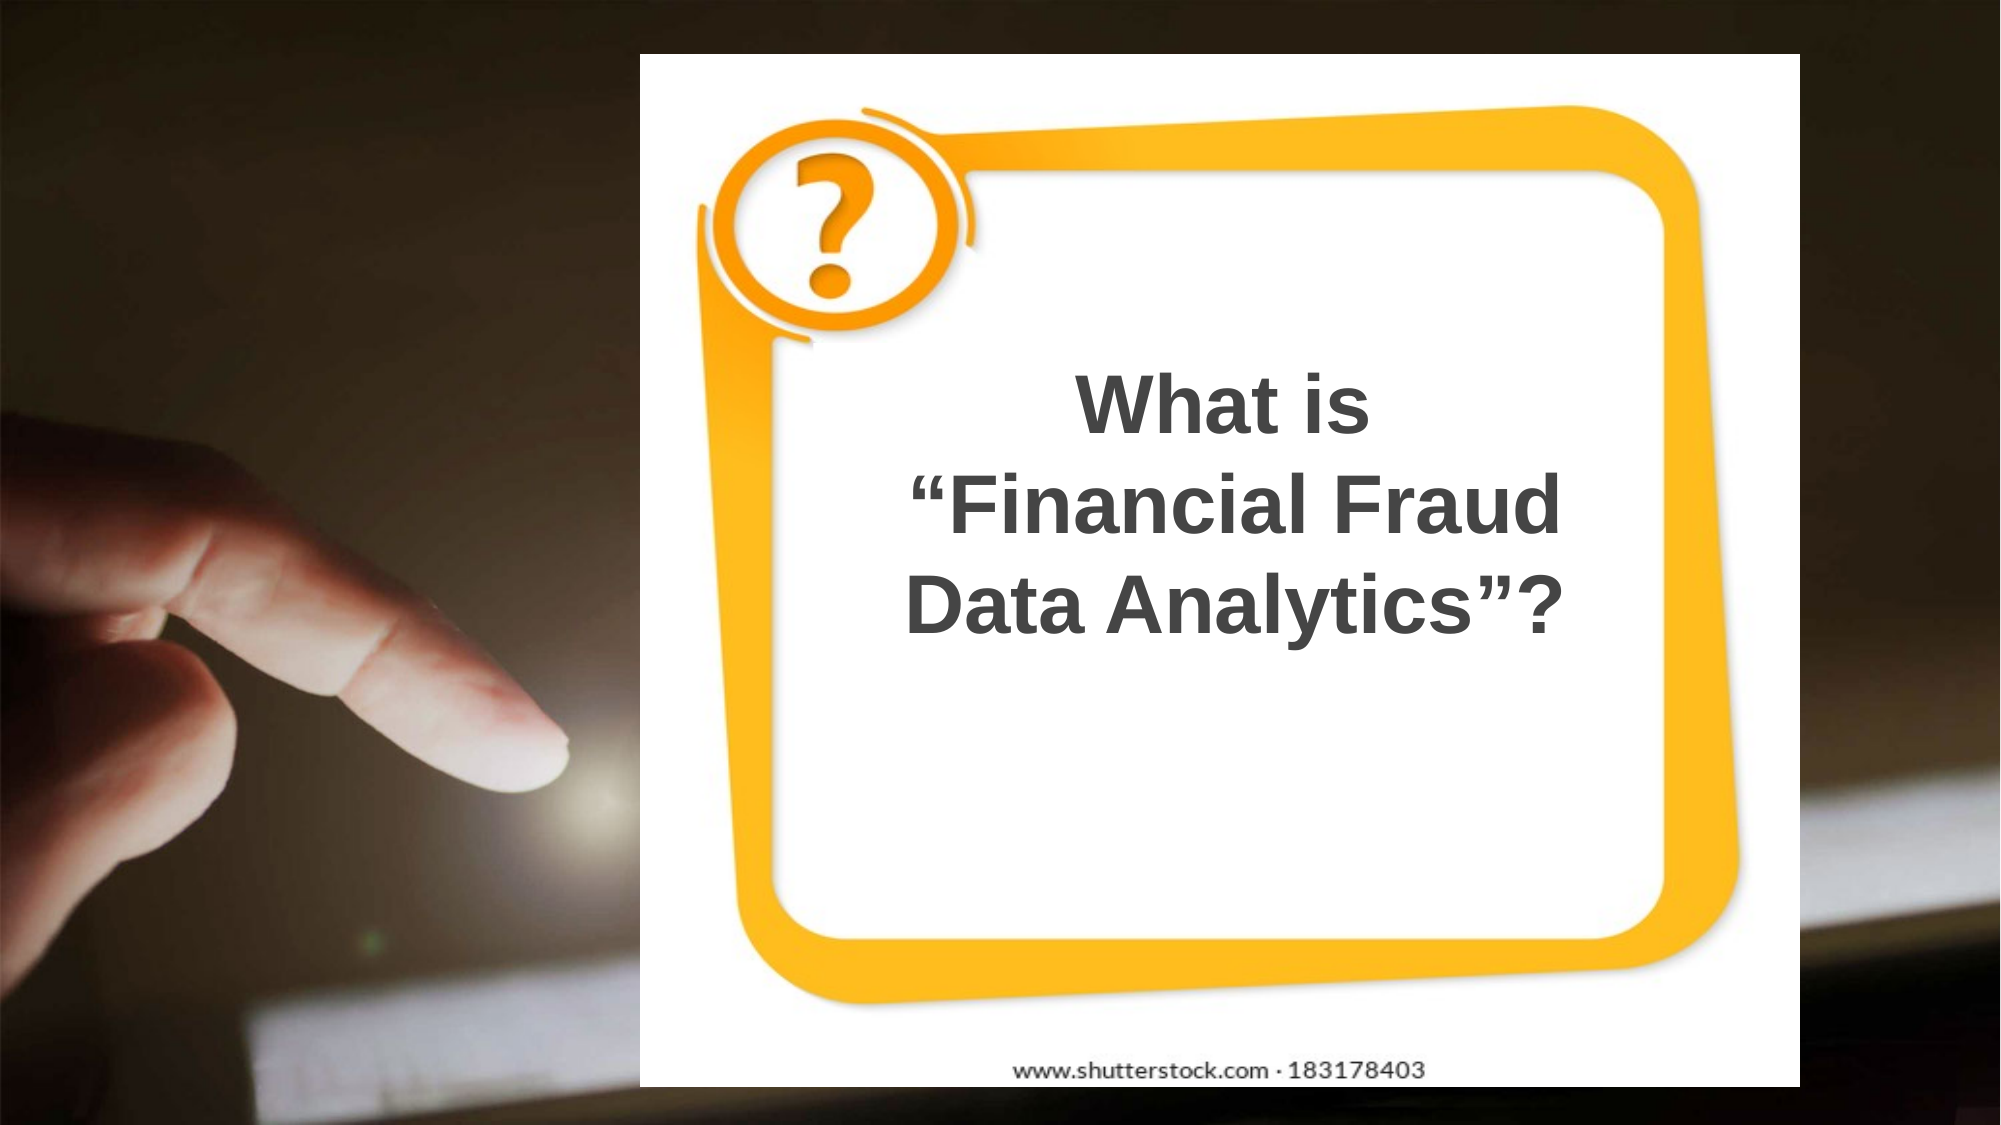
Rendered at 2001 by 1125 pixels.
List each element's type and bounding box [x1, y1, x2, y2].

text_box [640, 54, 1800, 1087]
picture [0, 0, 2001, 1125]
